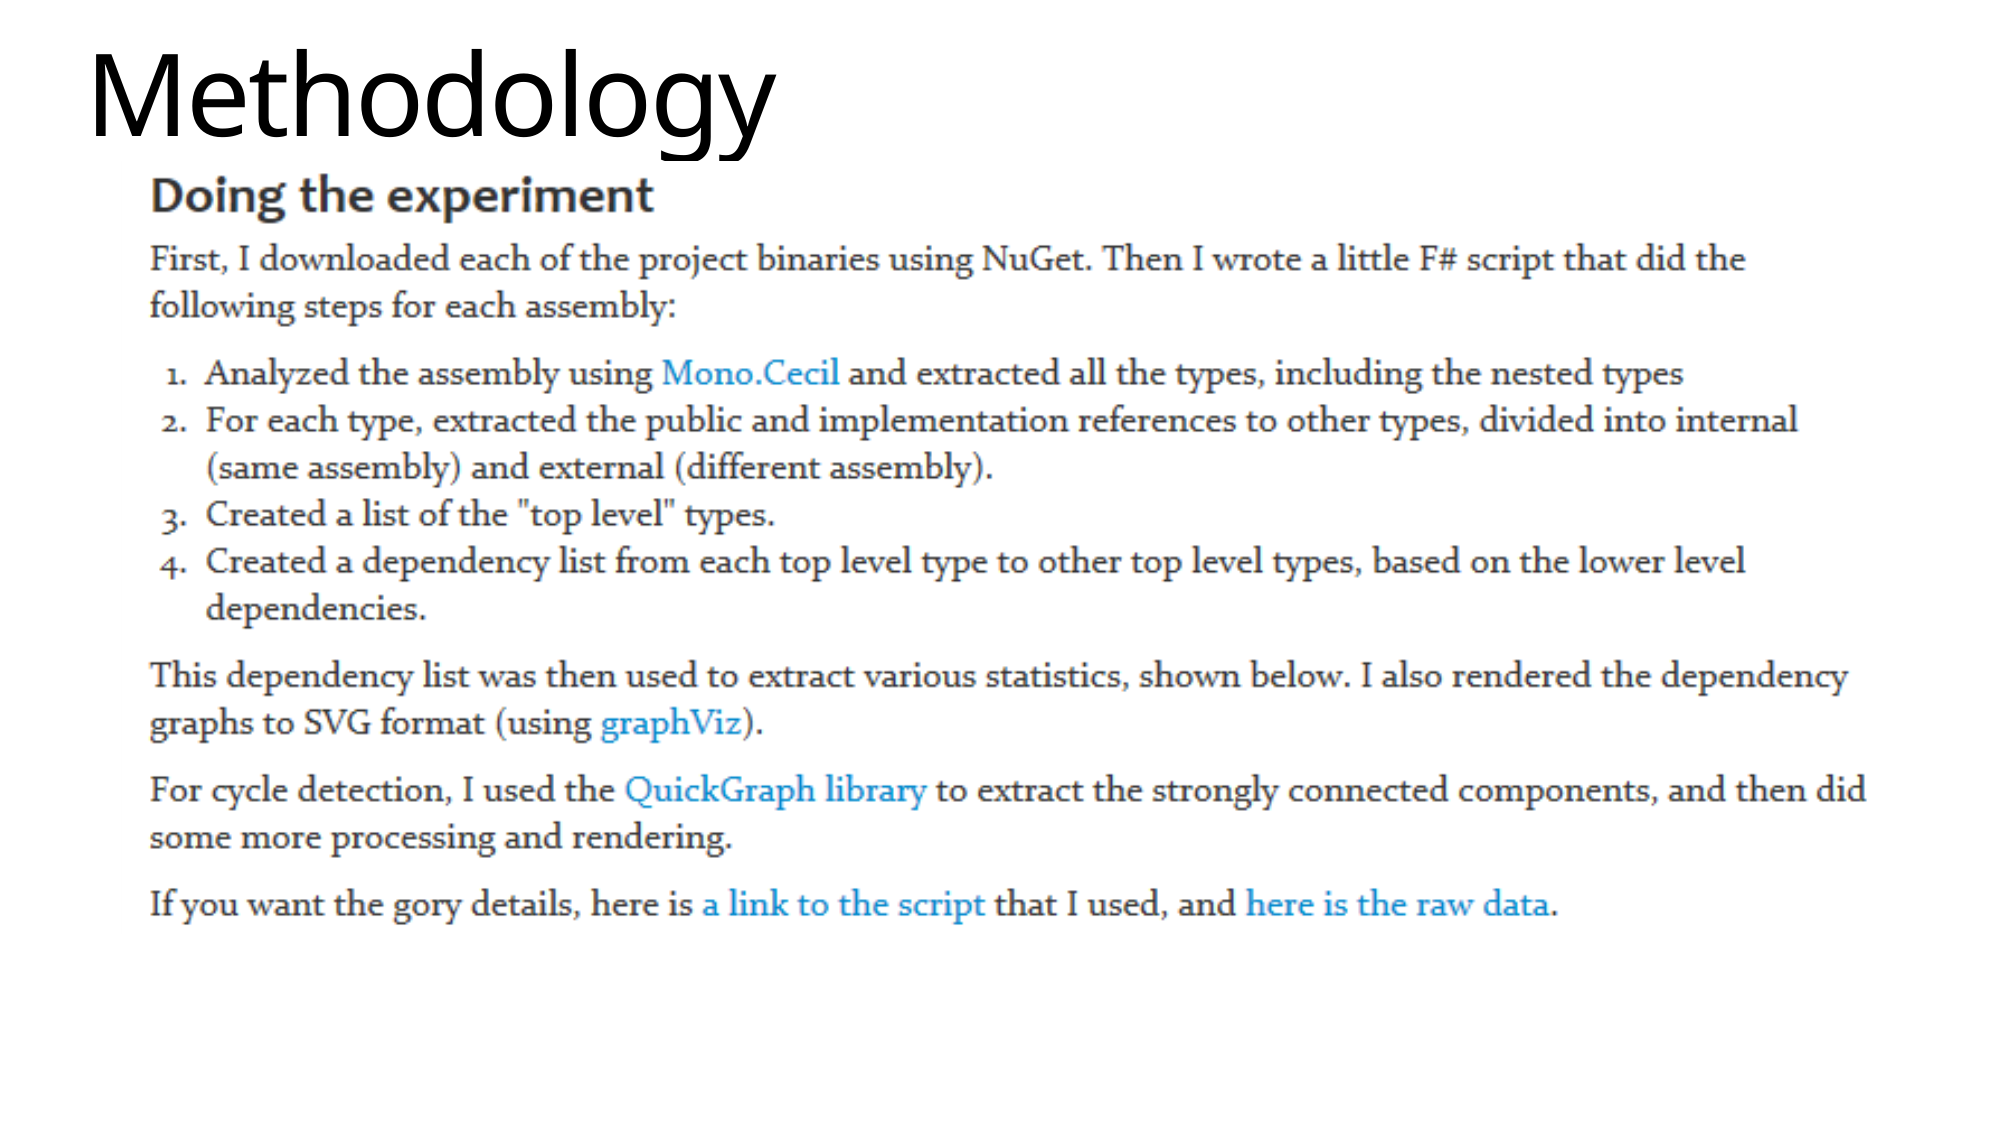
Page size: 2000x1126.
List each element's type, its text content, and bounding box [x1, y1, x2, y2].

picture [119, 161, 1914, 934]
title Methodology [85, 37, 1914, 162]
